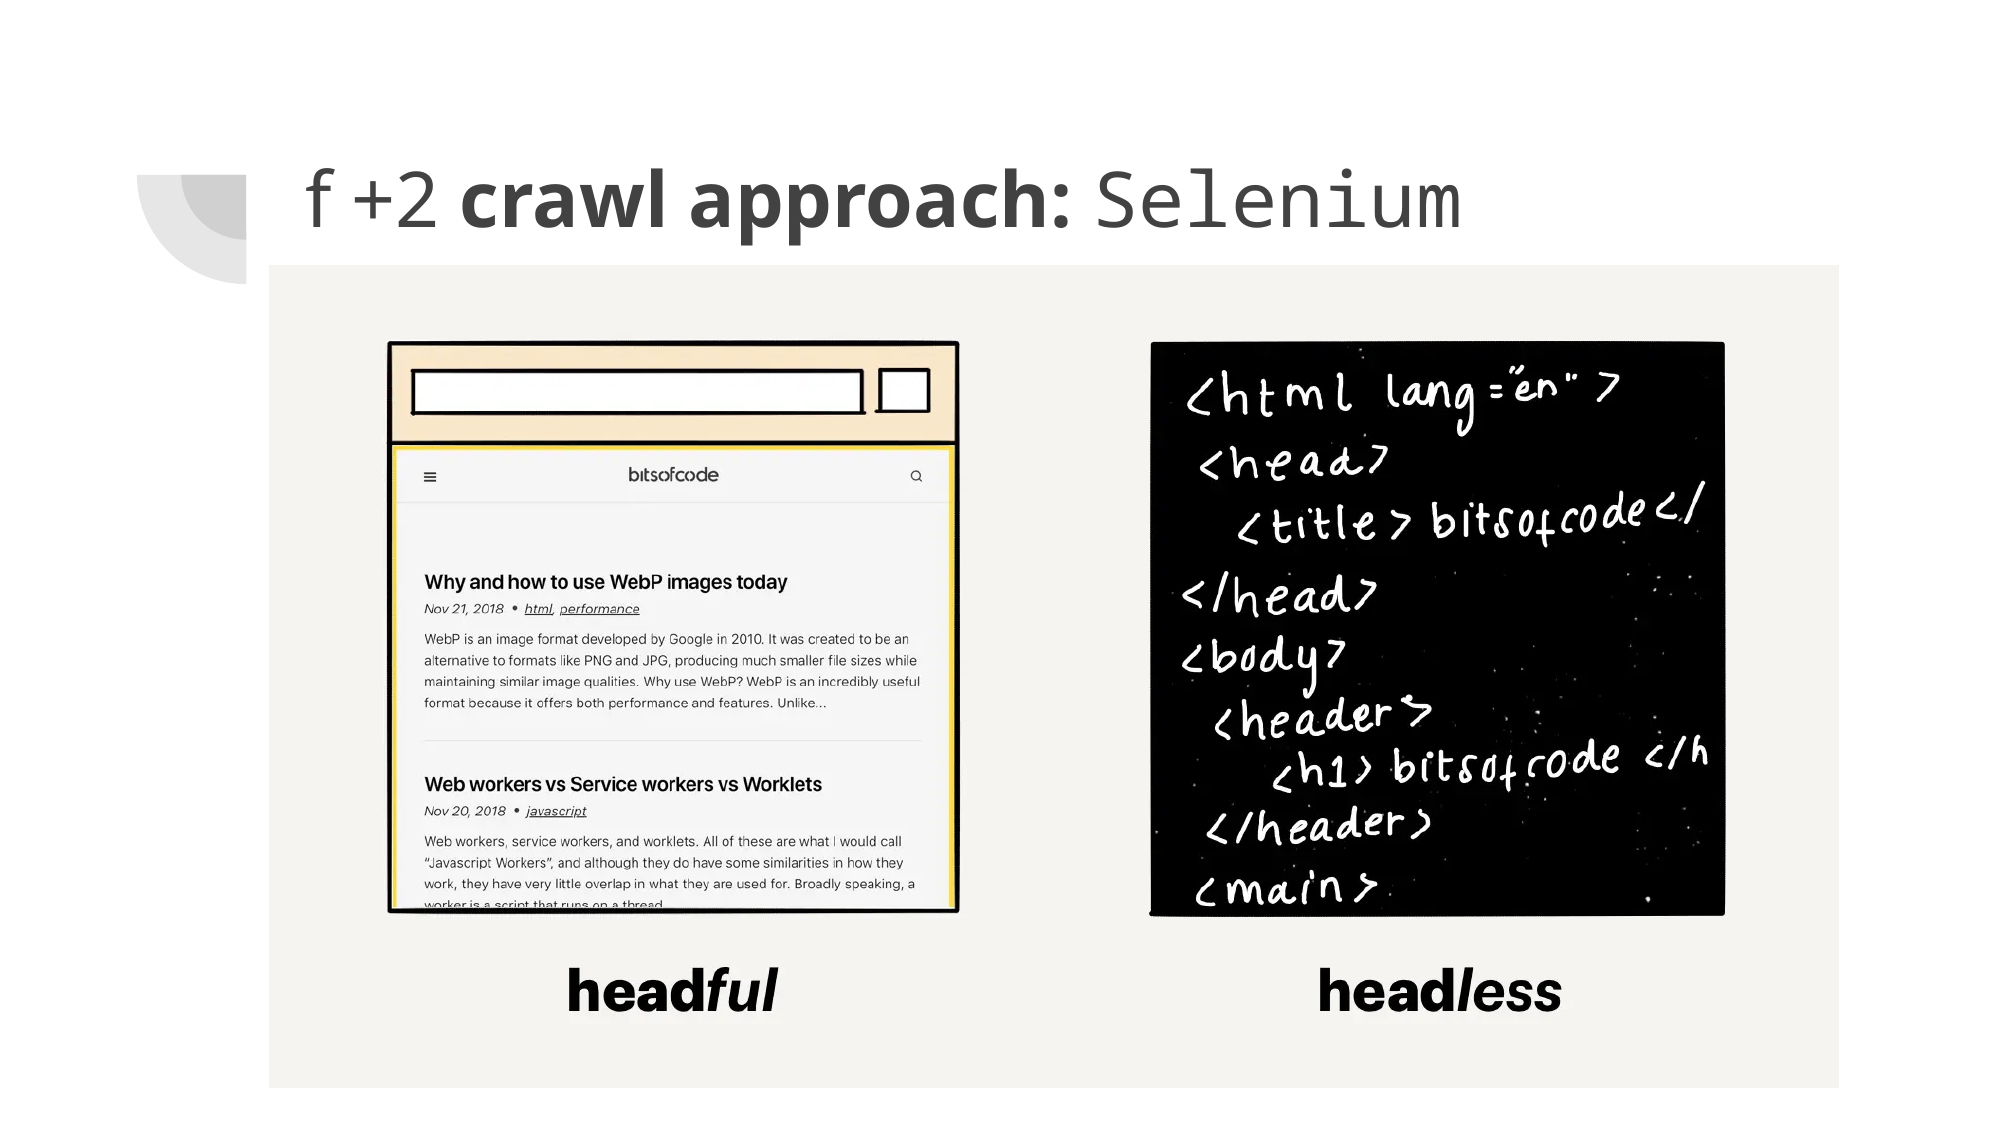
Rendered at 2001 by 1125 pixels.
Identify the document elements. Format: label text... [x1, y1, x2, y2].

picture [269, 265, 1839, 1089]
title f +2 crawl approach: Selenium [285, 130, 1823, 262]
